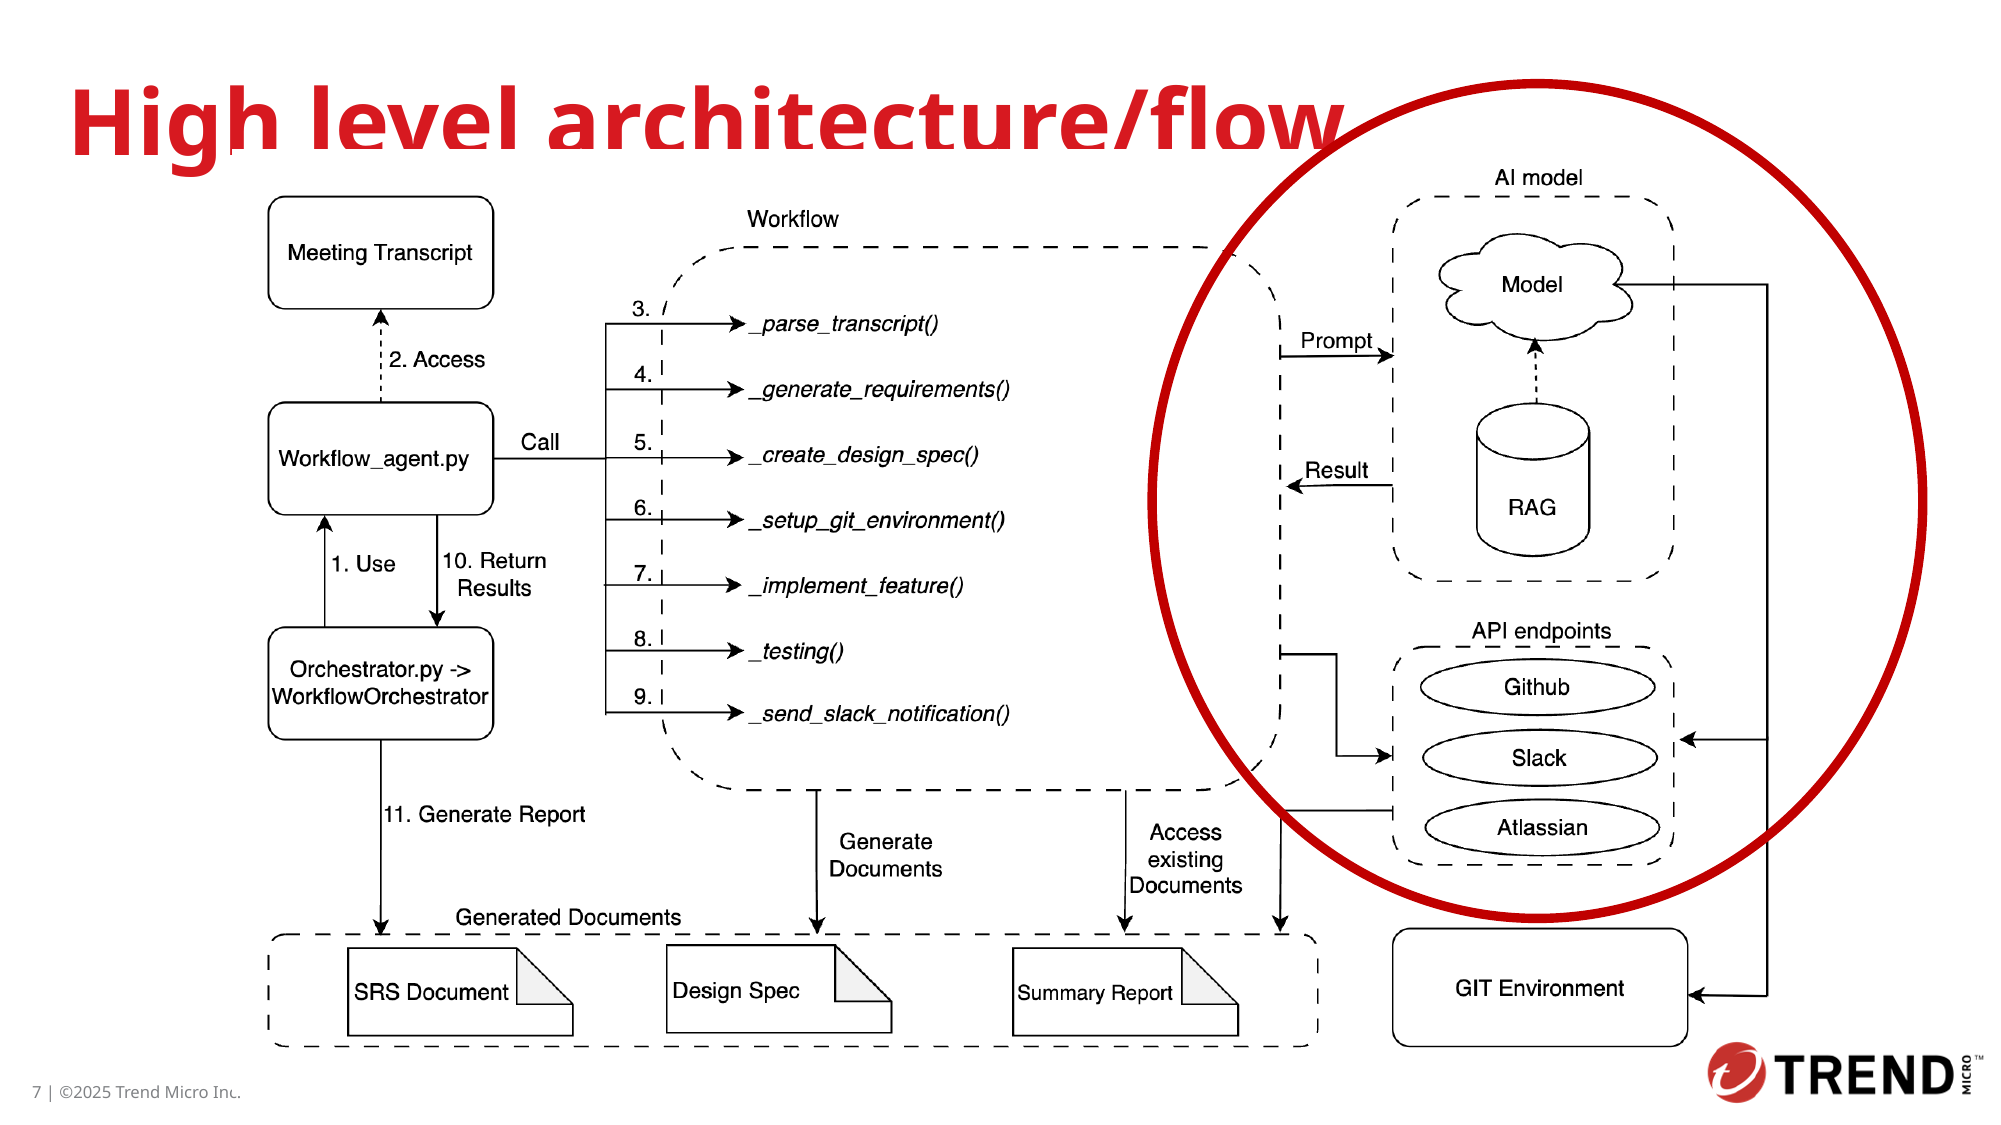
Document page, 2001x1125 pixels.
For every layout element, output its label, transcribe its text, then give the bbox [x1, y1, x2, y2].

text_box [1328, 82, 1747, 149]
title High level architecture/flow [52, 56, 1949, 183]
picture [232, 149, 2001, 1125]
text_box [1787, 181, 1924, 821]
